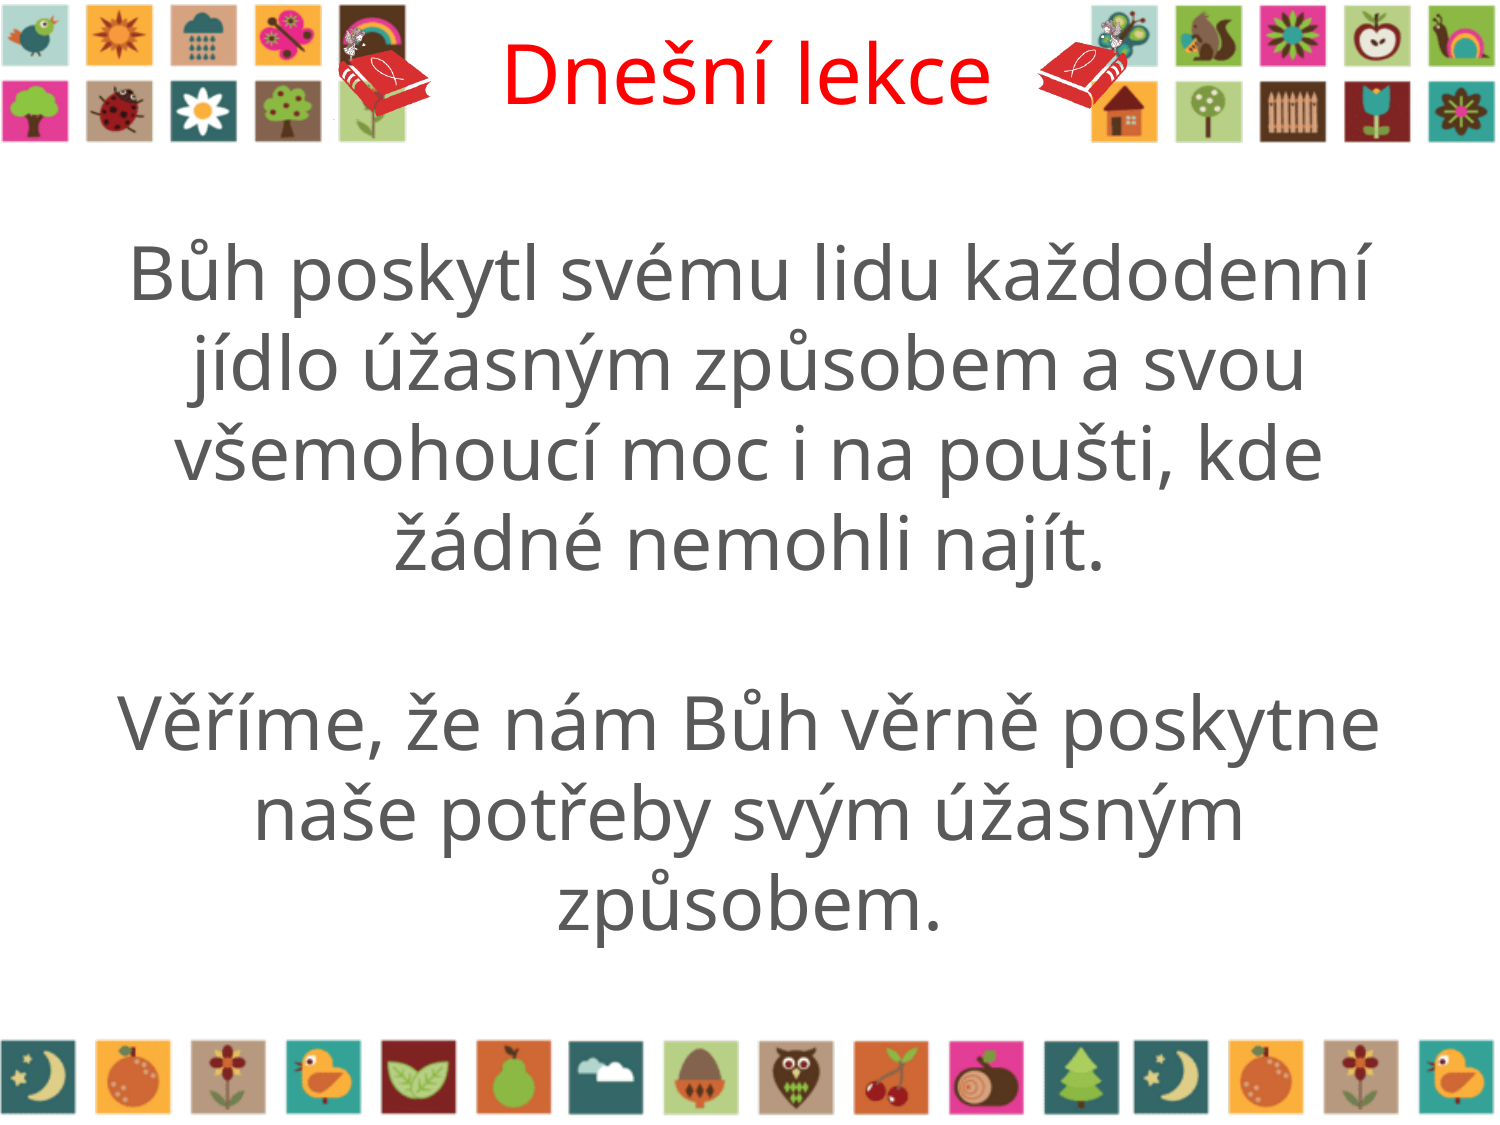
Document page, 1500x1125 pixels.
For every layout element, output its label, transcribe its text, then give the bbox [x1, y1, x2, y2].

picture [1005, 3, 1500, 150]
text_box Dnešní lekce [425, 13, 1078, 129]
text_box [0, 1028, 1500, 1118]
text_box Bůh poskytl svému lidu každodenní jídlo úžasným způsobem a svou všemohoucí moc i na poušti, kde žádné nemohli najít. Věříme, že nám Bůh věrně poskytne naše potřeby svým úžasným způsobem. [76, 218, 1424, 953]
picture [0, 3, 463, 150]
